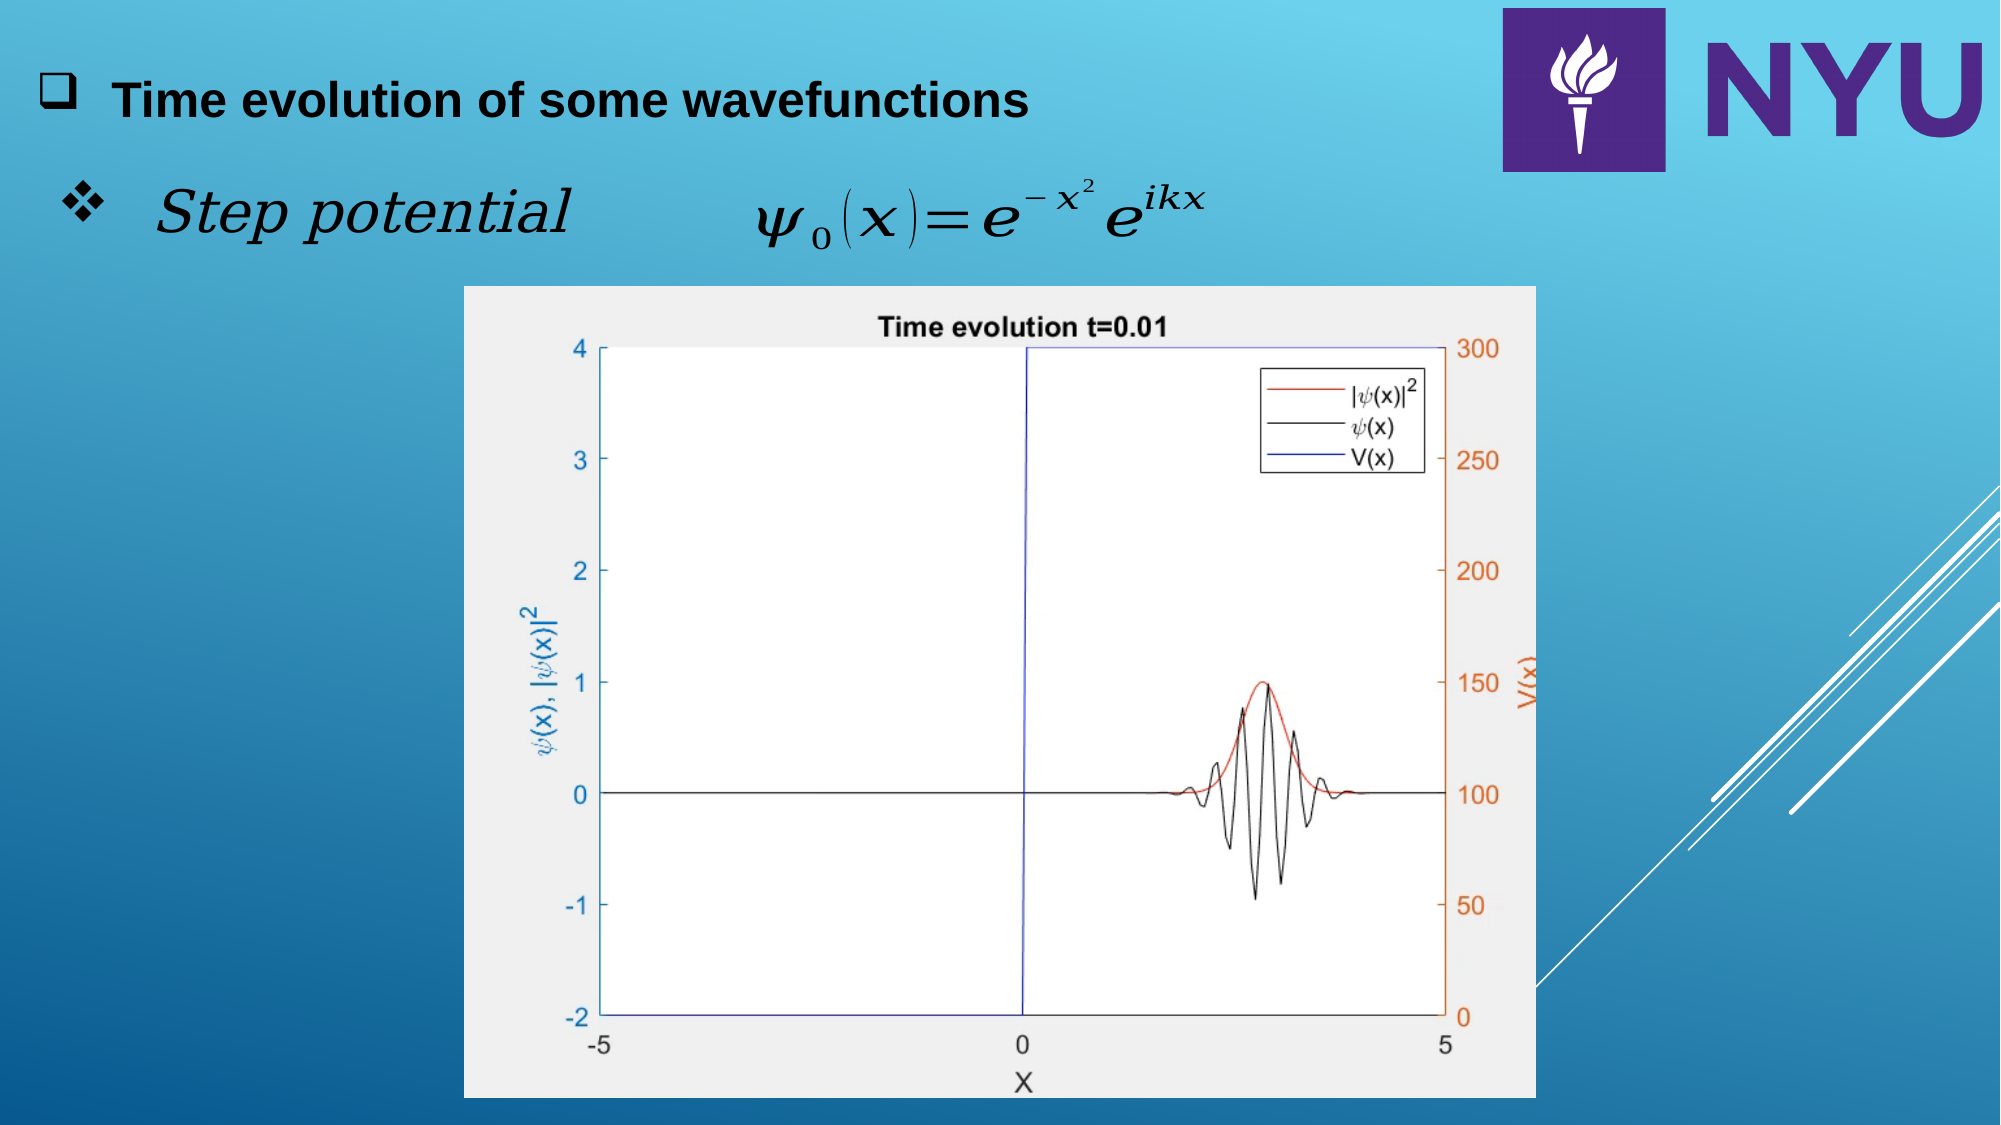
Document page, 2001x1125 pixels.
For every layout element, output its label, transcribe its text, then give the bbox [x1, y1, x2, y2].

text_box Time evolution of some wavefunctions [21, 0, 1046, 135]
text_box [463, 285, 1537, 1099]
picture [1502, 8, 1983, 172]
text_box Step potential [42, 166, 673, 252]
